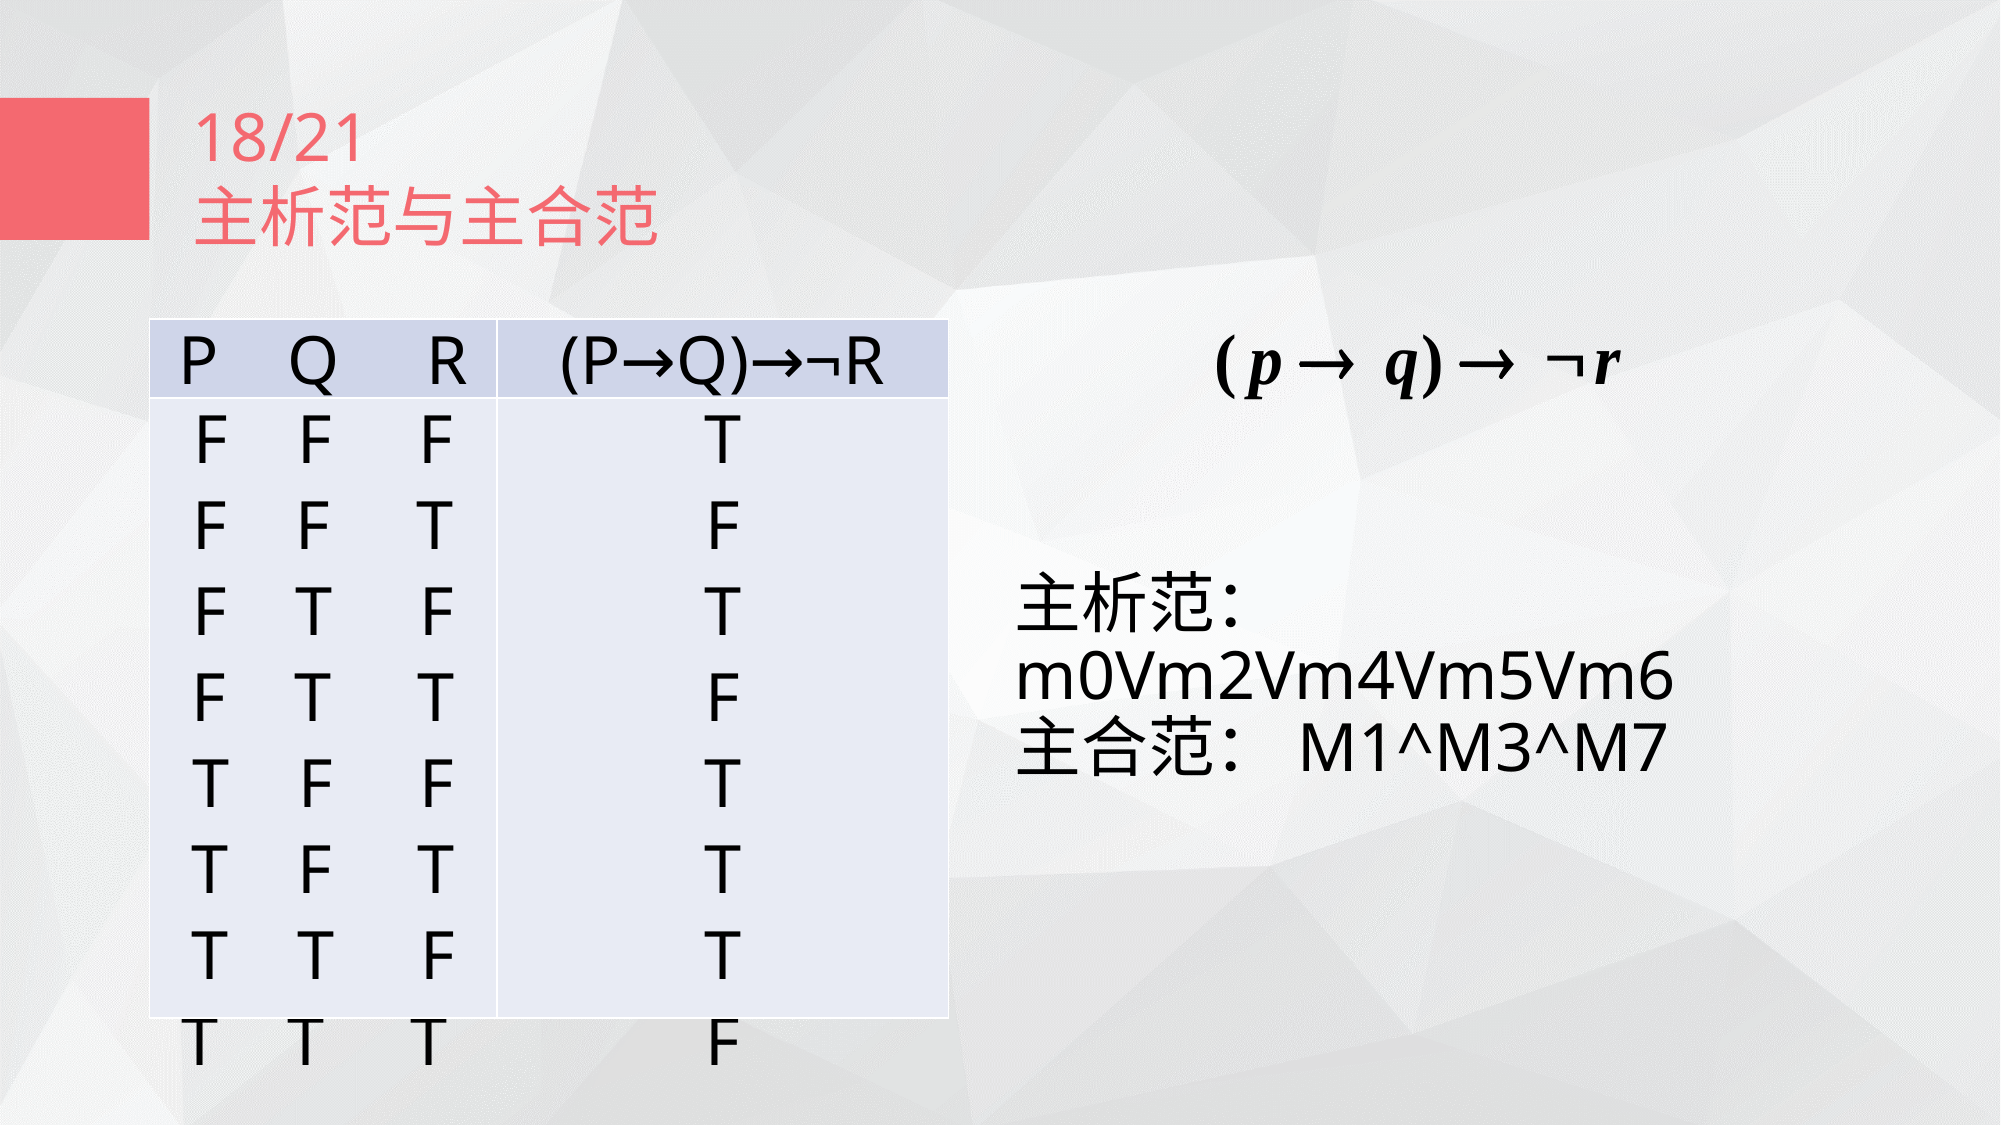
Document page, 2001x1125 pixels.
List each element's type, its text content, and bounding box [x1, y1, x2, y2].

table_cell T F T F T T T F [498, 399, 948, 1017]
picture [0, 0, 2001, 1125]
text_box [0, 87, 1058, 265]
text_box 主析范：m0Vm2Vm4Vm5Vm6 主合范：M1^M3^M7 [999, 562, 1934, 793]
table_cell F F F F F T F T F F T T T F F T F T T T F T T T [150, 399, 496, 1017]
table_header (P→Q)→¬R [498, 320, 948, 397]
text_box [1206, 318, 1636, 415]
table_header P Q R [150, 320, 496, 397]
